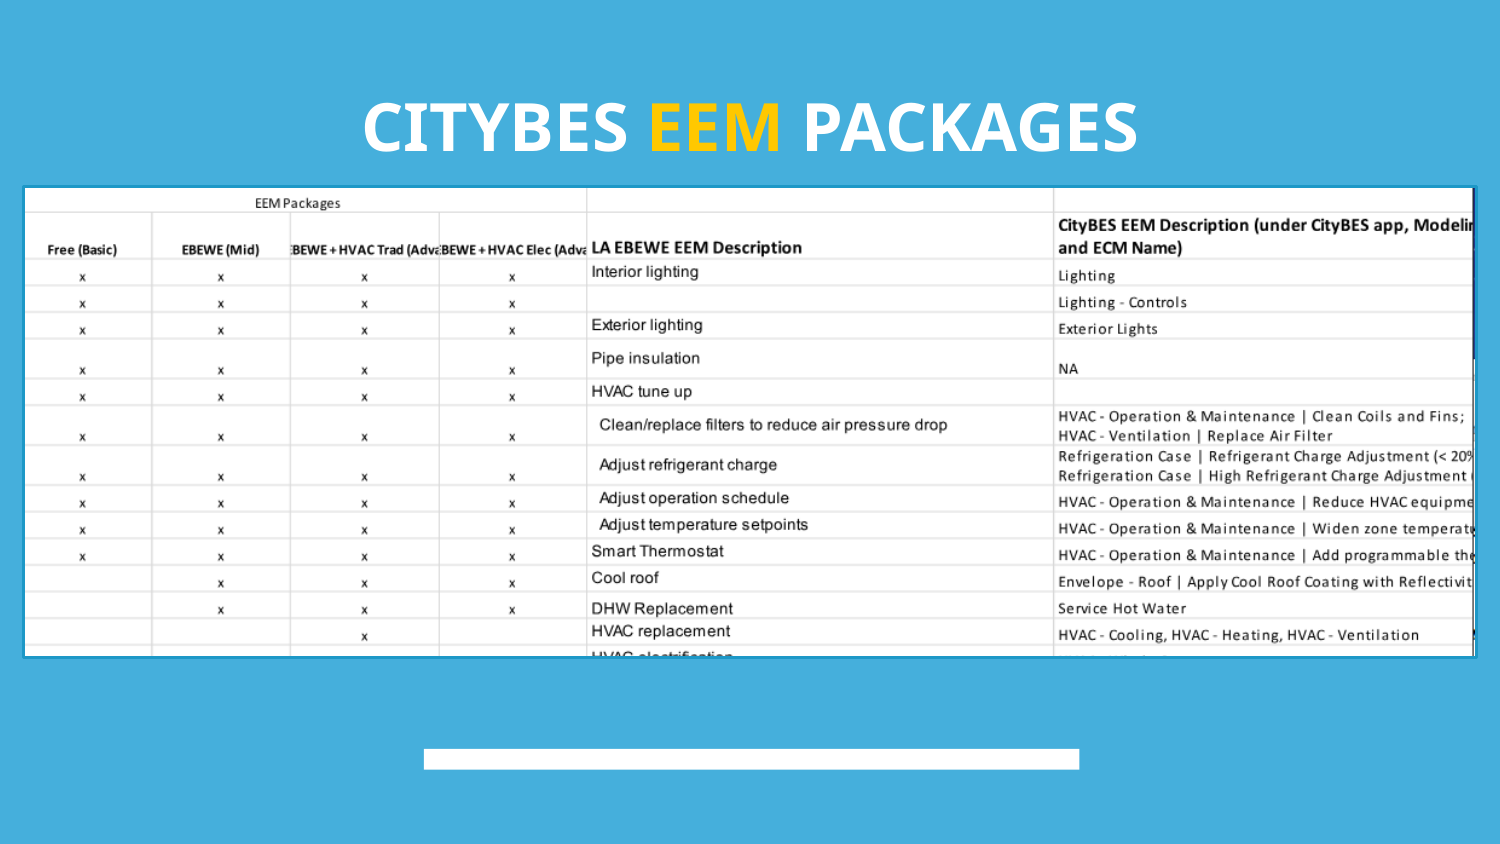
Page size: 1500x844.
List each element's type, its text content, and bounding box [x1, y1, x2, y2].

picture [24, 187, 1476, 657]
title CITYBES EEM PACKAGES [75, 70, 1425, 165]
